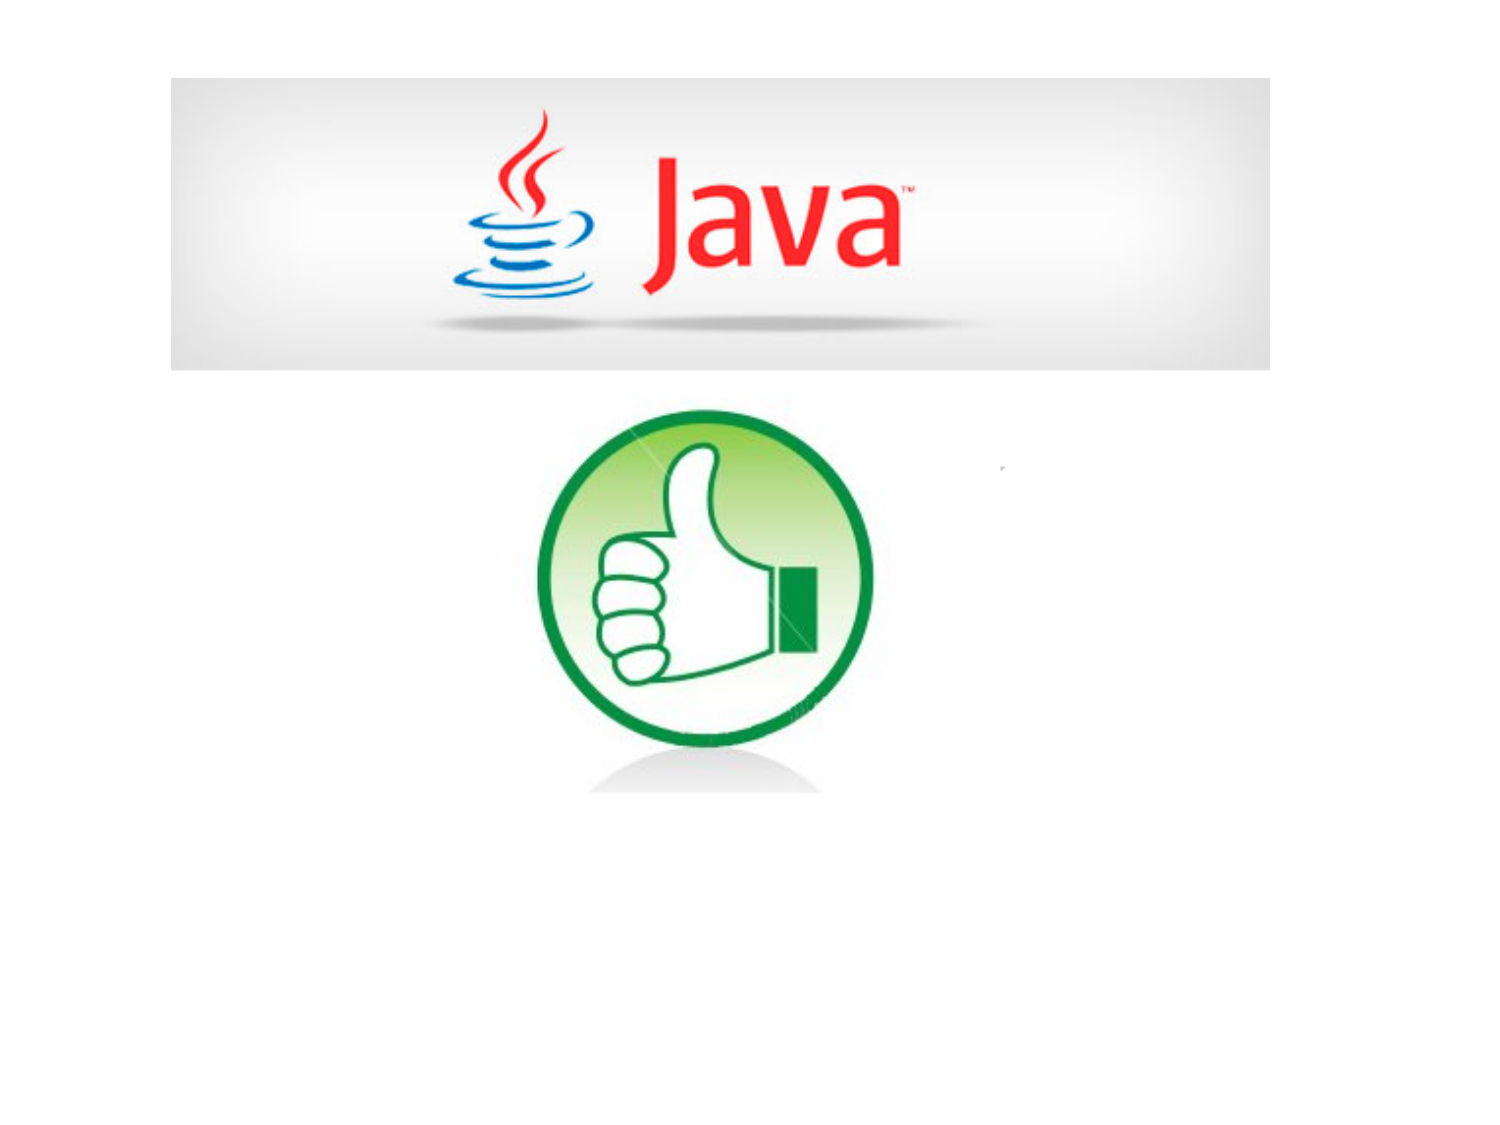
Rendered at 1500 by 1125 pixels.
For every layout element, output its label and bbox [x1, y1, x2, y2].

picture [170, 77, 1270, 866]
